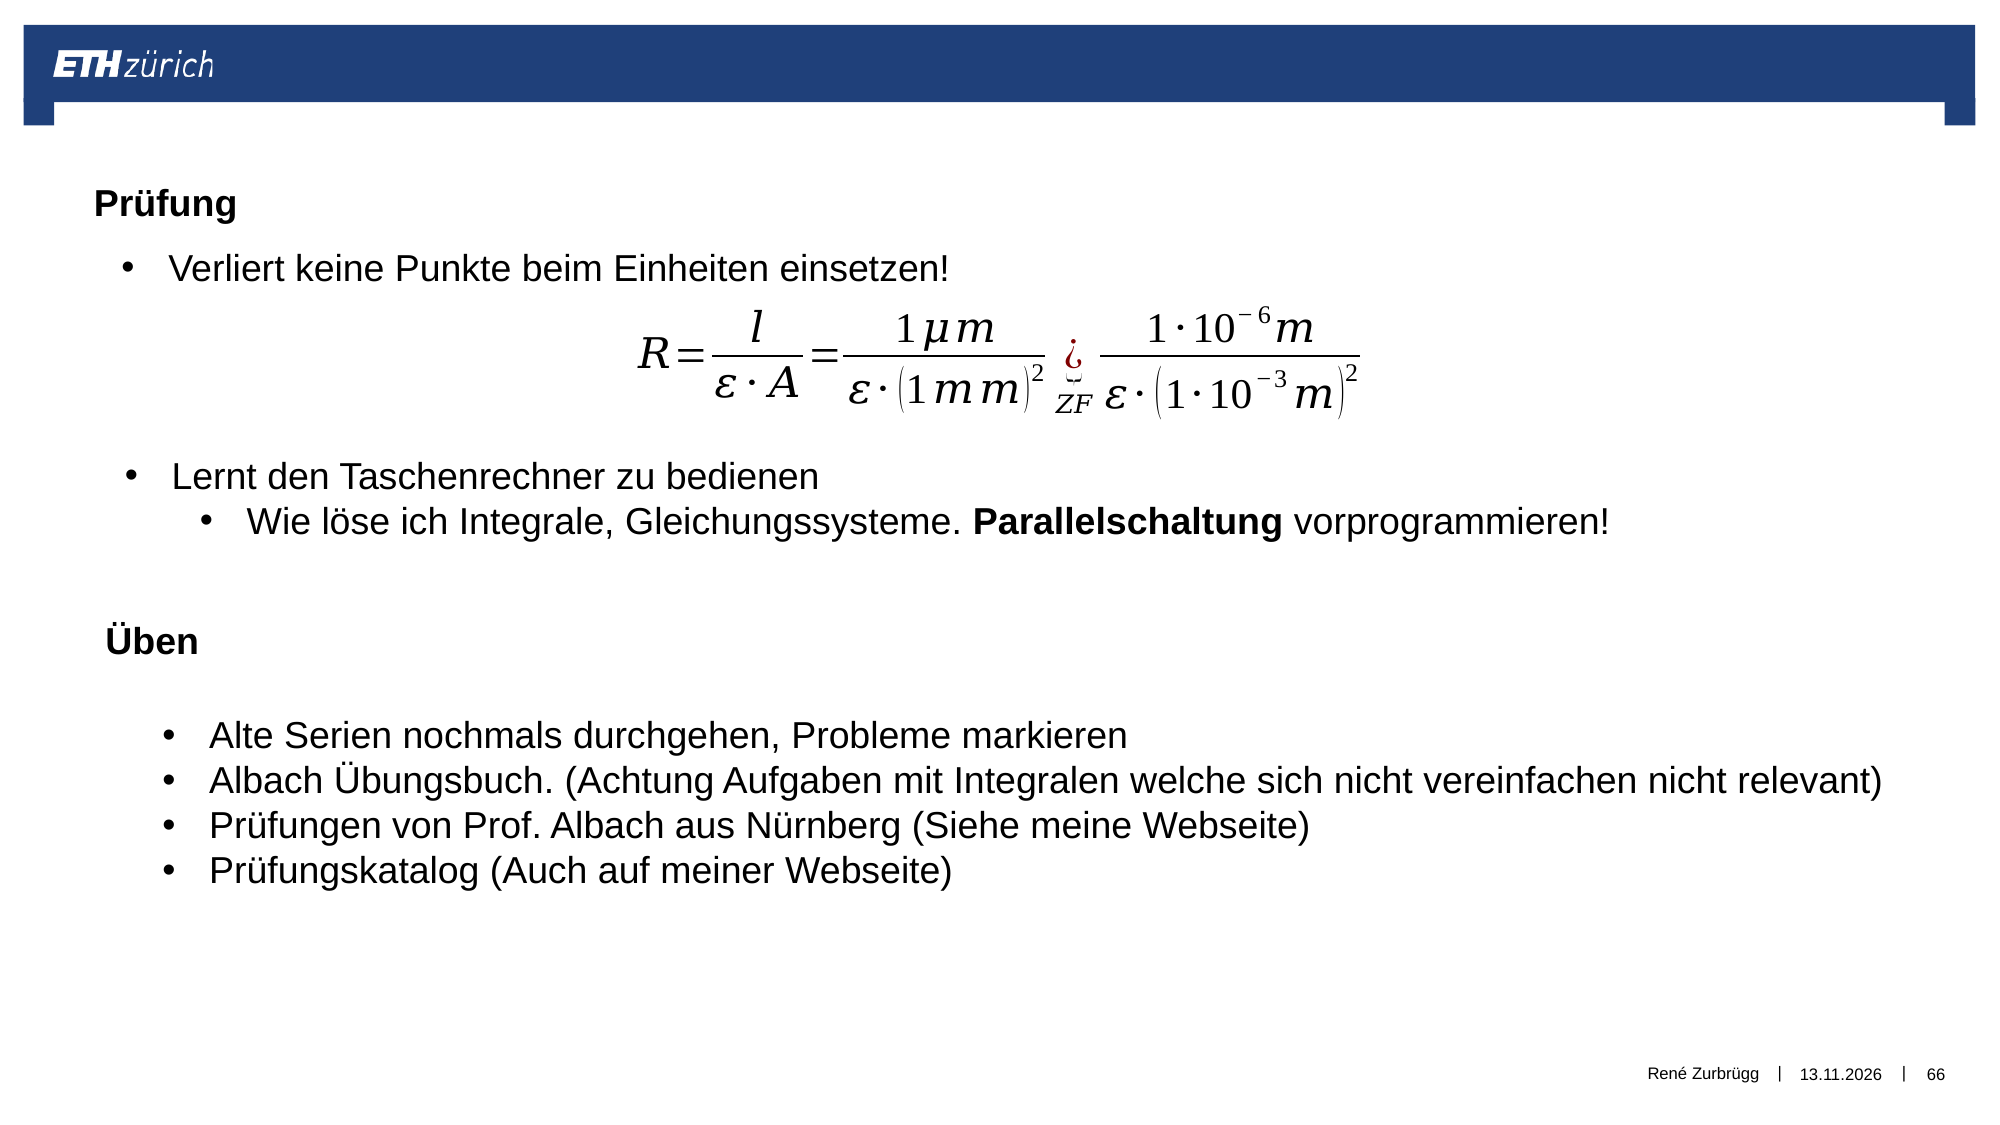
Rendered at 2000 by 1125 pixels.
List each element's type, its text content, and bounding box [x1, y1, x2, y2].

text_box Üben [90, 609, 215, 670]
text_box Verliert keine Punkte beim Einheiten einsetzen! [106, 236, 966, 297]
slide_number 66 [1906, 1034, 1966, 1112]
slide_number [1790, 1034, 1892, 1112]
footer René Zurbrügg [999, 1034, 1760, 1111]
text_box Alte Serien nochmals durchgehen, Probleme markieren Albach Übungsbuch. (Achtung Aufgaben mit Integralen welche sich nicht vereinfachen nicht relevant) Prüfungen von Prof. Albach aus Nürnberg (Siehe meine Webseite) Prüfungskatalog (Auch auf meiner Webseite) [147, 704, 1899, 899]
text_box Lernt den Taschenrechner zu bedienen Wie löse ich Integrale, Gleichungssysteme. Parallelschaltung vorprogrammieren! [110, 444, 1625, 550]
text_box Prüfung [79, 172, 253, 232]
